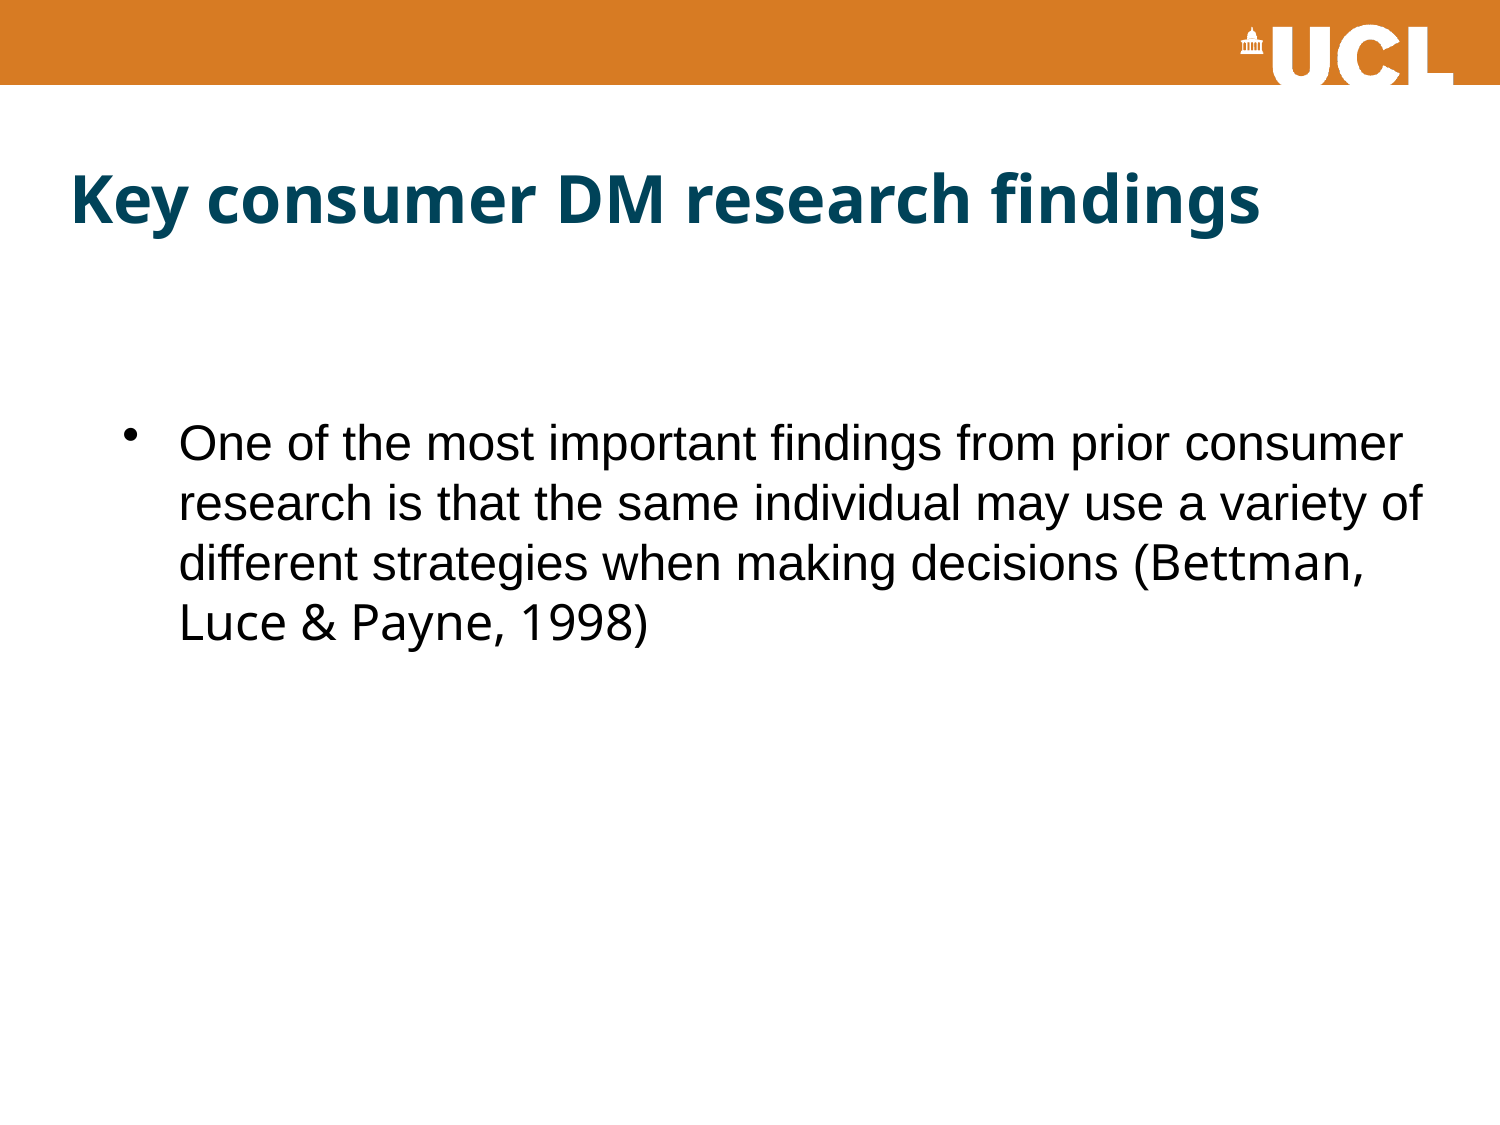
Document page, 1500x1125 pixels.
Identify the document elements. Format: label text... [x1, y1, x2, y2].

title Key consumer DM research findings [54, 148, 1447, 362]
list One of the most important findings from prior consumer research is that the same individual may use a variety of different strategies when making decisions (Bettman, Luce & Payne, 1998) [107, 403, 1500, 971]
picture [0, 0, 1500, 85]
